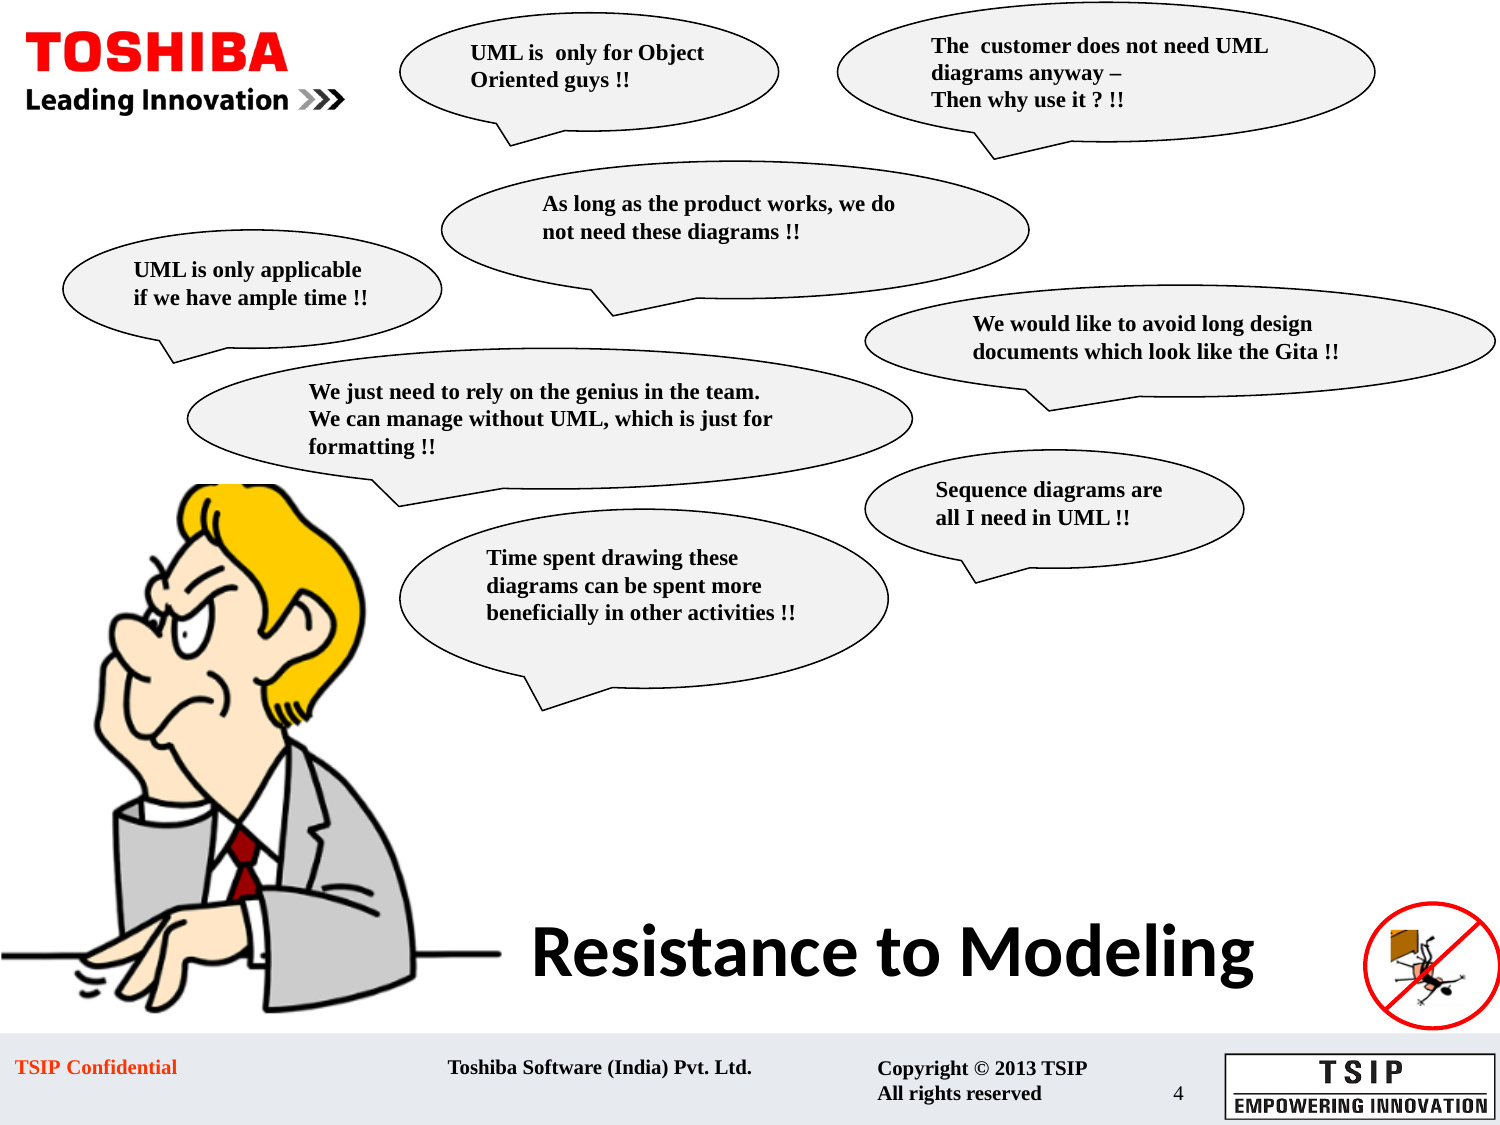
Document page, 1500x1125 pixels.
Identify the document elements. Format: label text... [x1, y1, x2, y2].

text_box UML is only applicable if we have ample time !! [62, 229, 442, 364]
text_box [1388, 903, 1479, 920]
text_box [1397, 1019, 1469, 1029]
picture [26, 31, 345, 116]
text_box Resistance to Modeling [516, 893, 1271, 999]
text_box As long as the product works, we do not need these diagrams !! [441, 161, 1030, 316]
text_box The customer does not need UML diagrams anyway – Then why use it ? !! [837, 2, 1375, 160]
text_box Time spent drawing these diagrams can be spent more beneficially in other activities !! [508, 509, 889, 711]
picture [1224, 1053, 1496, 1120]
text_box [1365, 929, 1378, 1003]
text_box [1485, 926, 1500, 1005]
text_box We just need to rely on the genius in the team. We can manage without UML, which is just for formatting !! [187, 348, 913, 489]
text_box UML is only for Object Oriented guys !! [399, 12, 779, 146]
text_box Sequence diagrams are all I need in UML !! [865, 449, 1244, 584]
text_box We would like to avoid long design documents which look like the Gita !! [865, 285, 1496, 411]
picture [0, 484, 505, 1015]
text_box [1384, 921, 1481, 1011]
